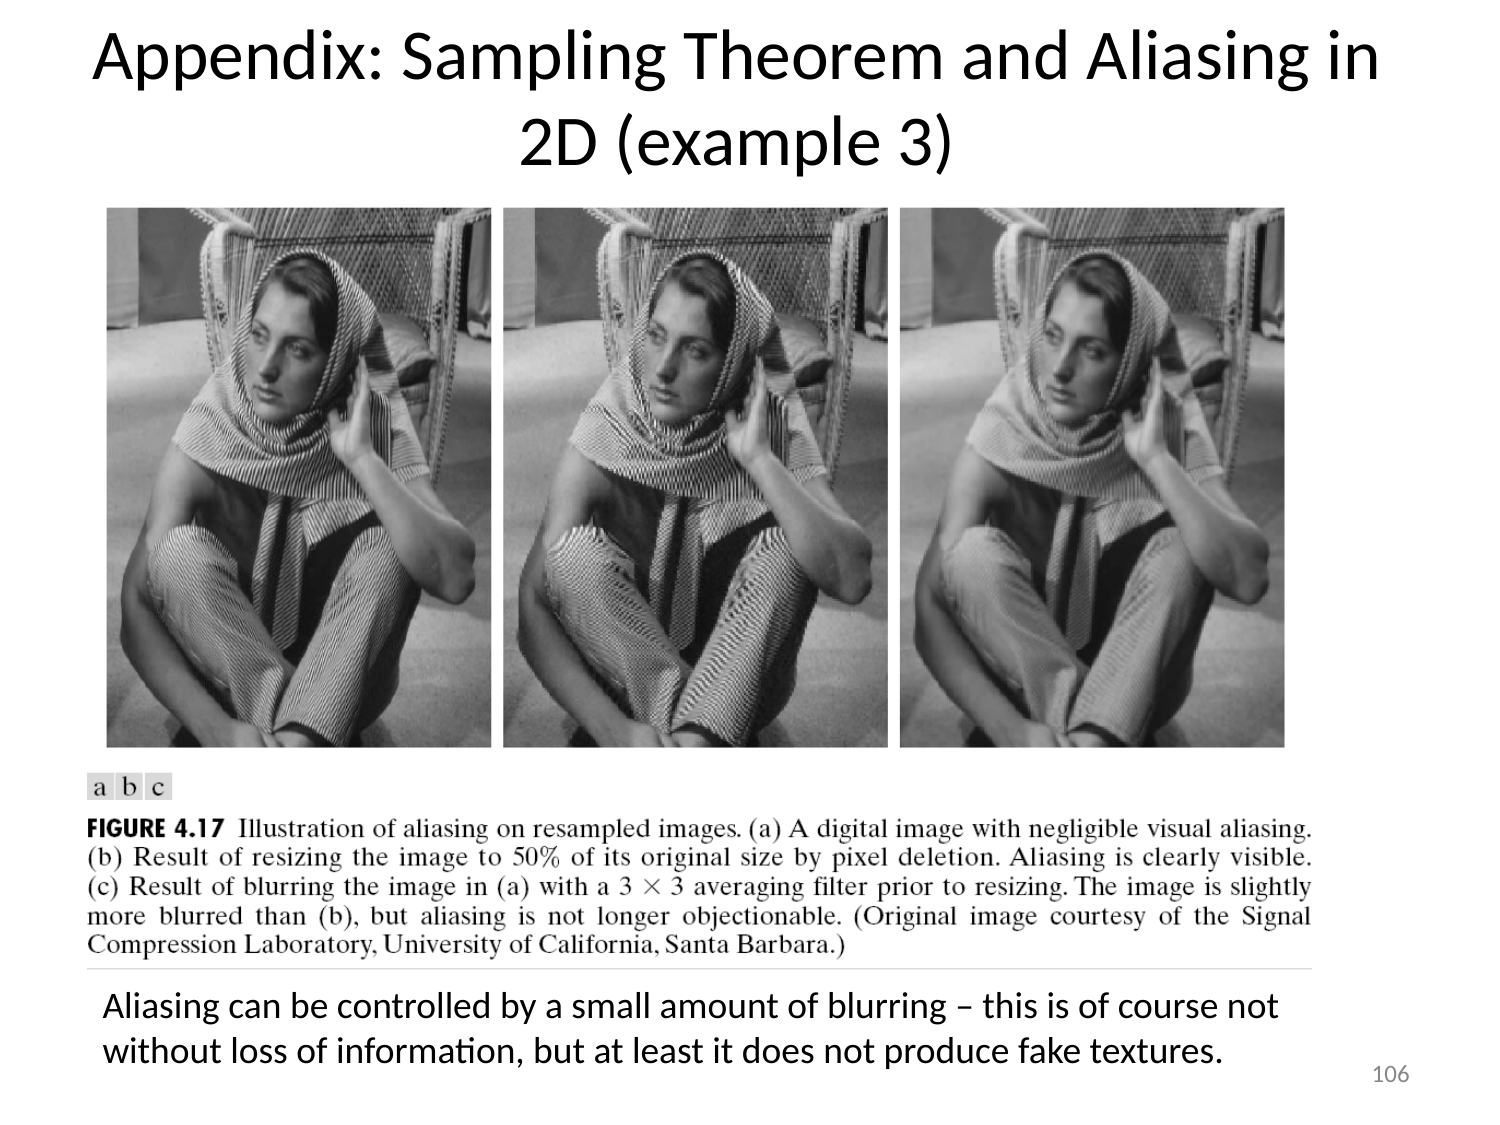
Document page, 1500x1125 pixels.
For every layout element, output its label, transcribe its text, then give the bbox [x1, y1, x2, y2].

text_box Aliasing can be controlled by a small amount of blurring – this is of course not without loss of information, but at least it does not produce fake textures. [87, 973, 1350, 1079]
title Appendix: Sampling Theorem and Aliasing in 2D (example 3) [62, 0, 1413, 188]
slide_number ‹#› [1074, 1042, 1425, 1103]
picture [74, 199, 1326, 976]
